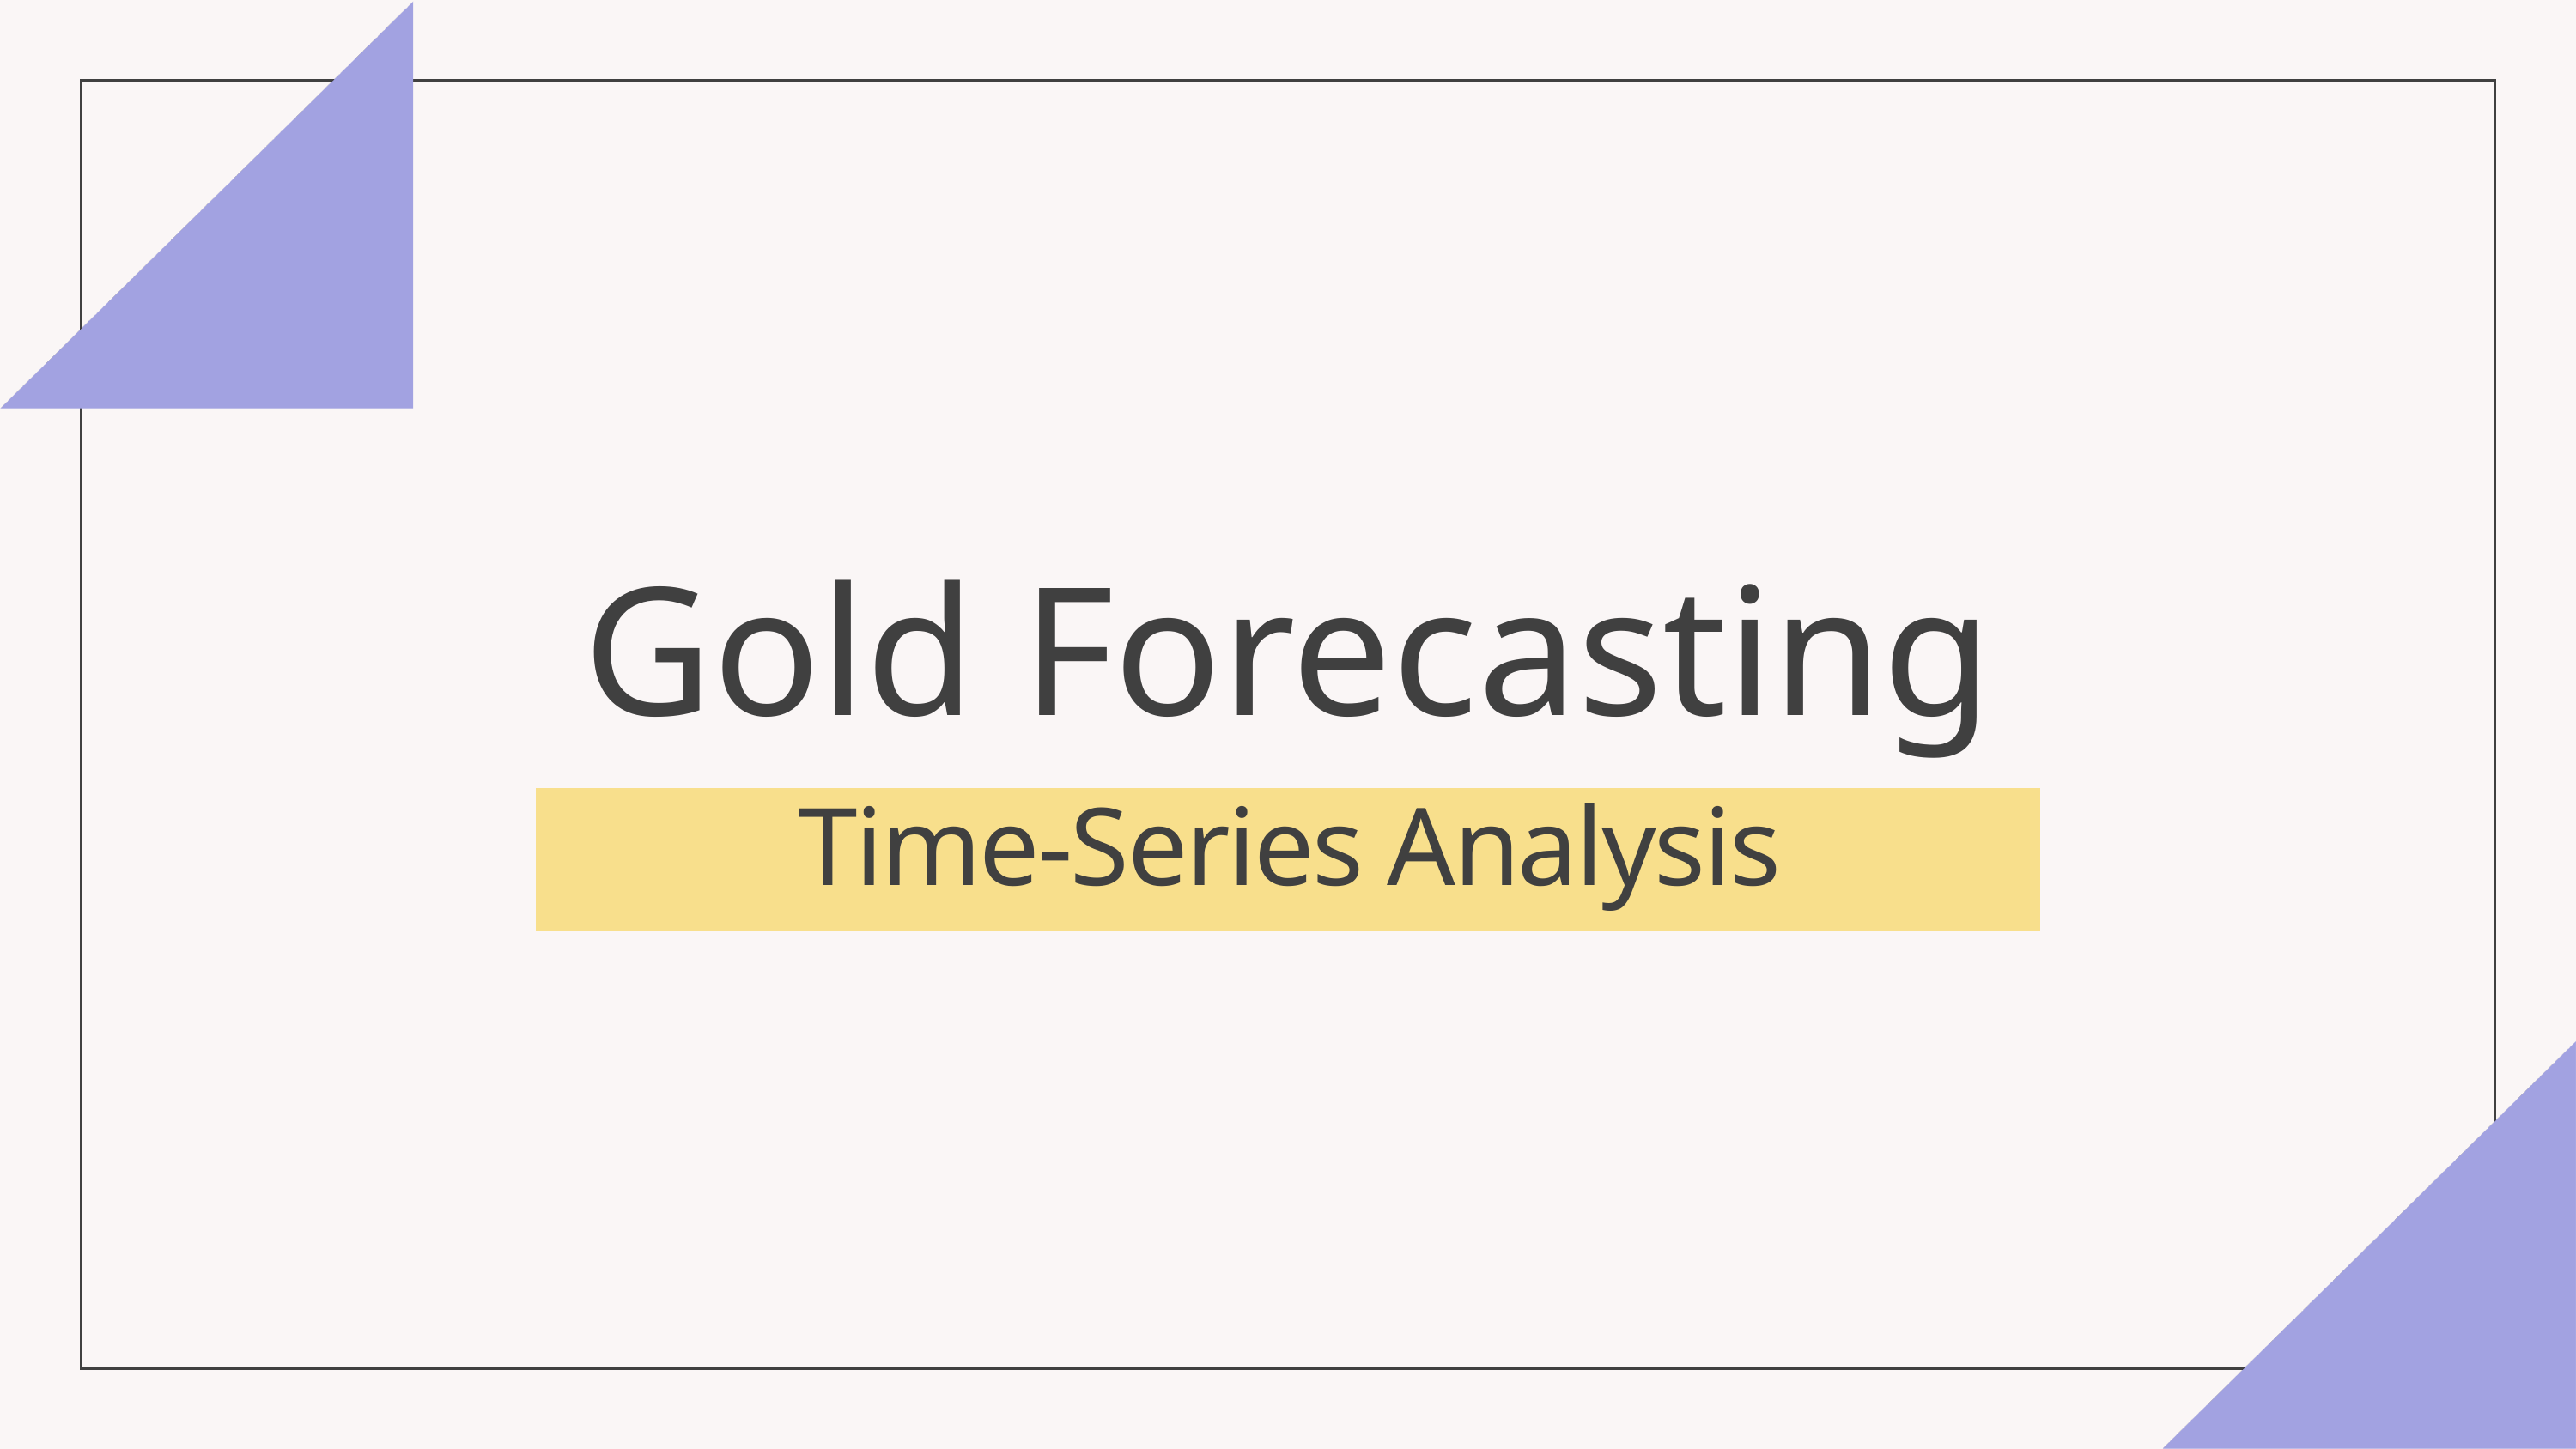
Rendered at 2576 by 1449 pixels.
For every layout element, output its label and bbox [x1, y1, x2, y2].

text_box [535, 787, 2041, 931]
text_box [2162, 1040, 2576, 1449]
text_box [0, 0, 414, 409]
text_box [81, 80, 2495, 1369]
